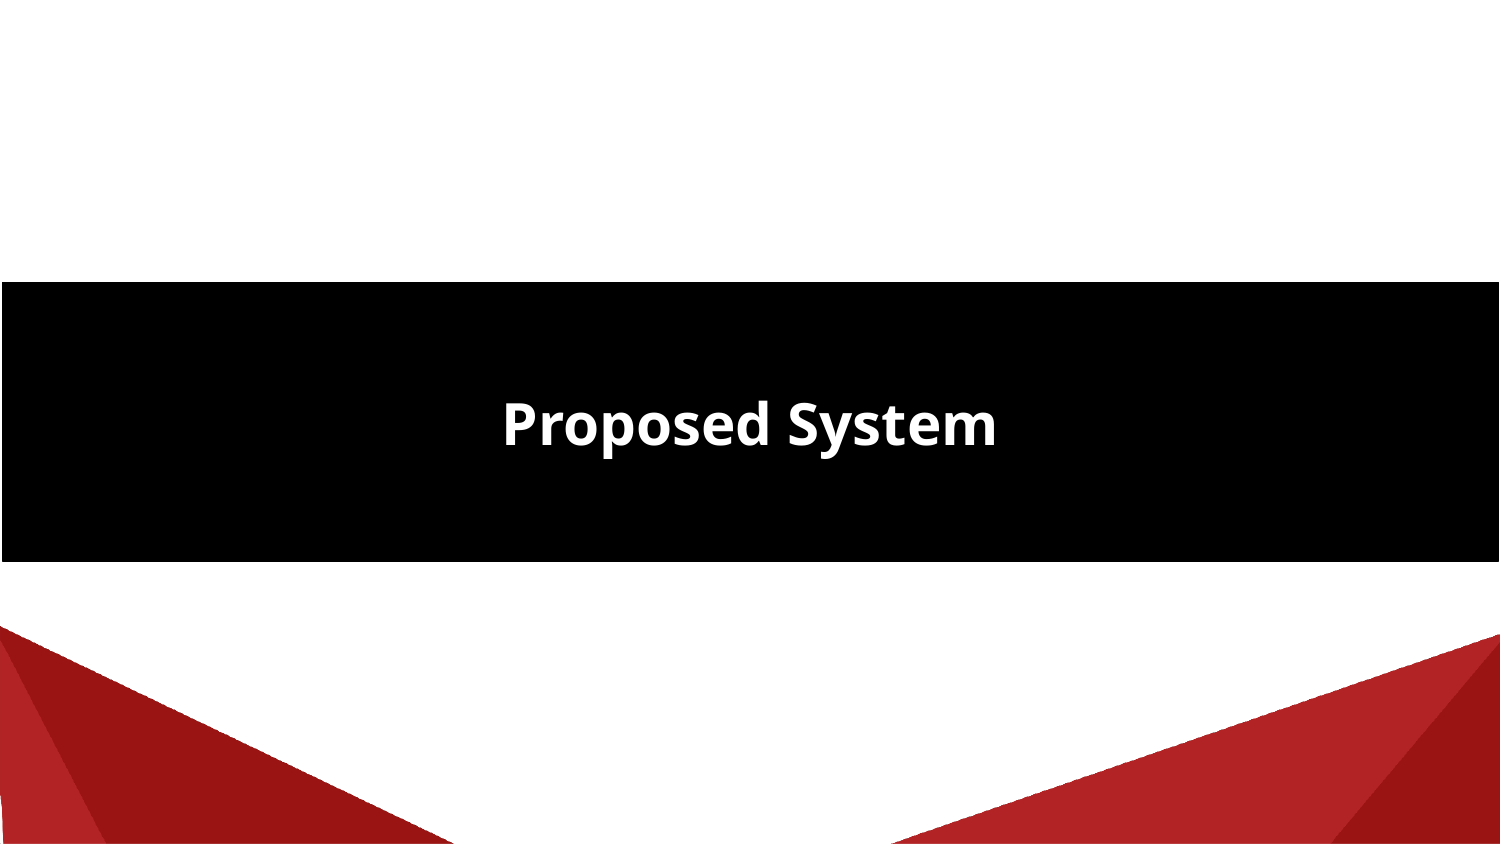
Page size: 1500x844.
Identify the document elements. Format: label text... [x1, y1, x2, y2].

picture [0, 626, 1500, 844]
text_box [2, 282, 1499, 562]
title Proposed System [365, 359, 1136, 485]
